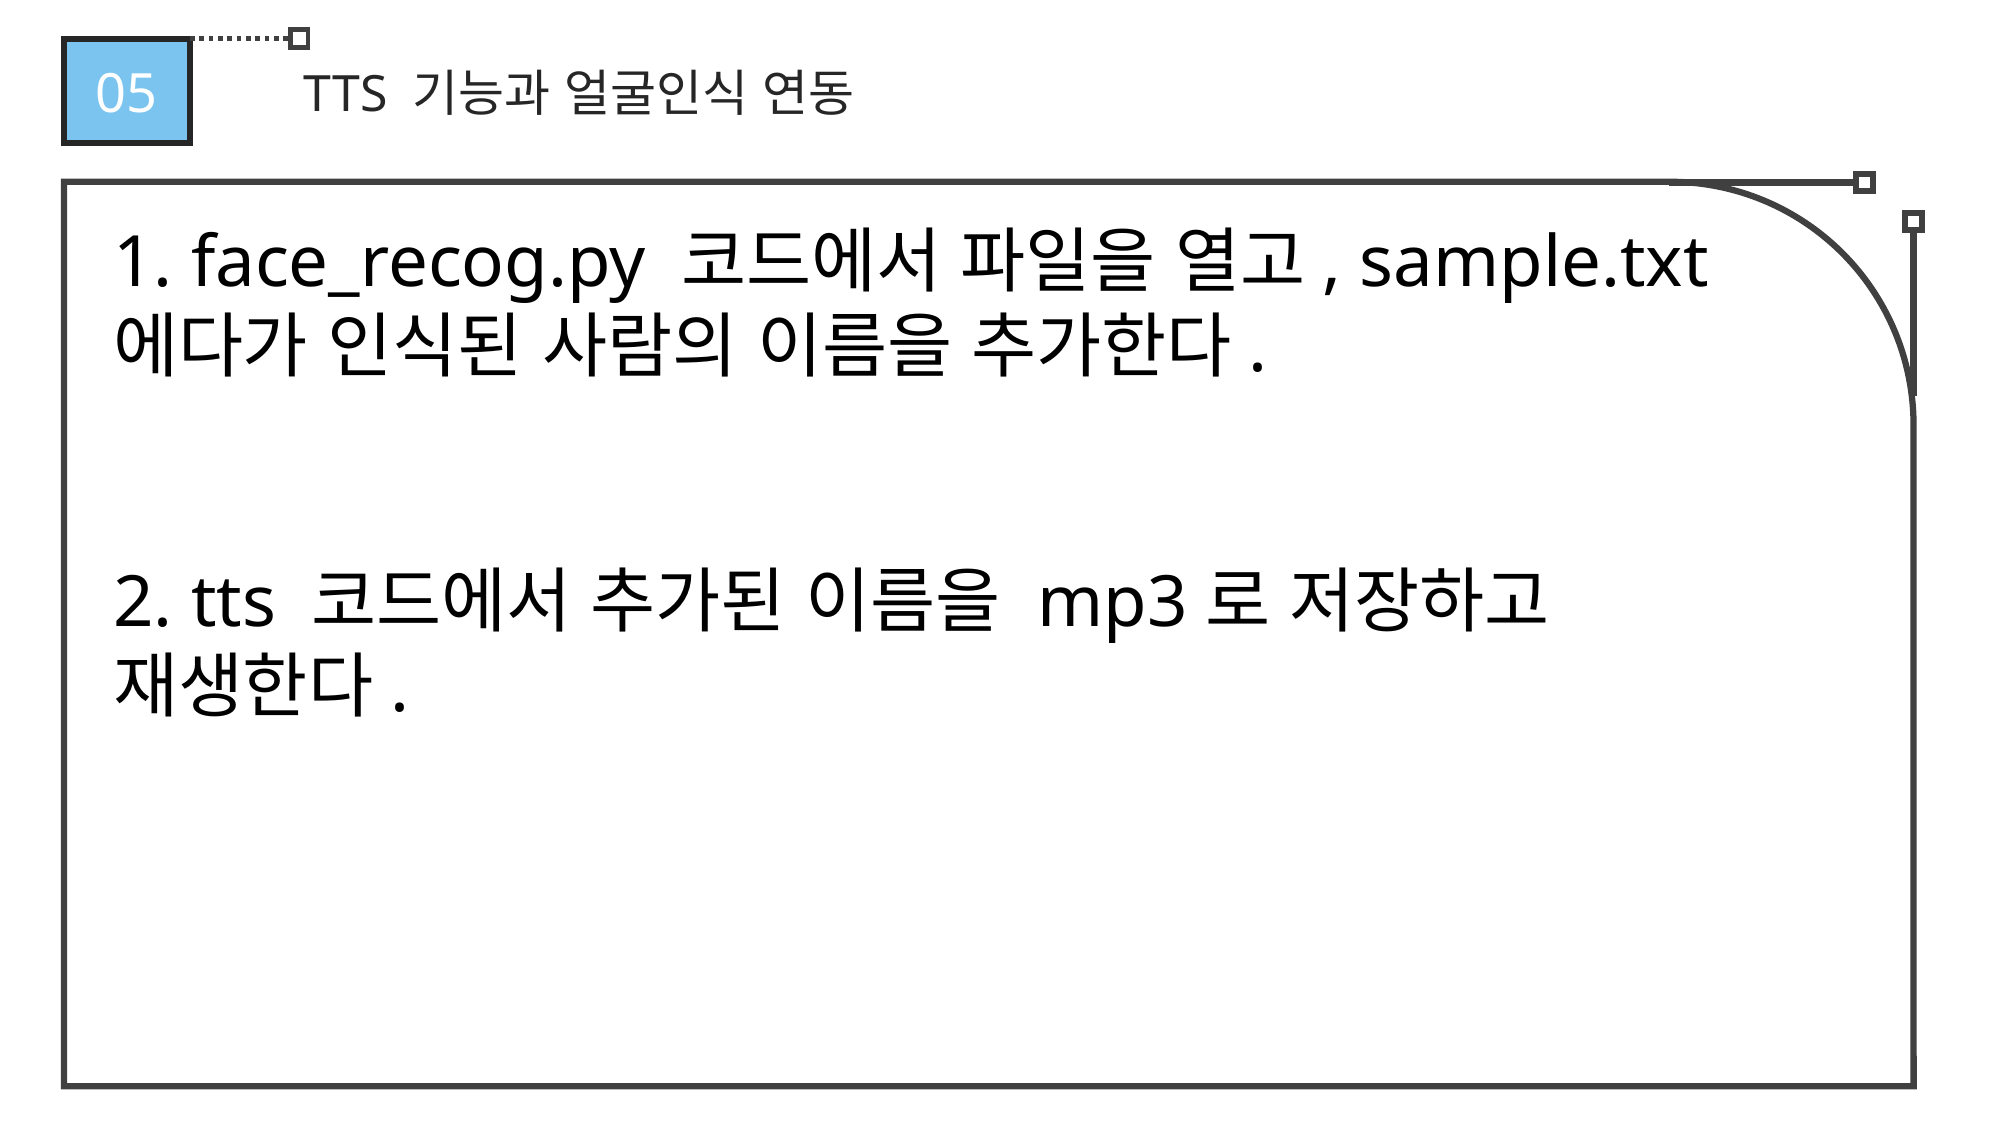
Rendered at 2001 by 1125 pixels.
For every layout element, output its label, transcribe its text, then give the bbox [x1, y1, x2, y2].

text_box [63, 29, 308, 144]
text_box TTS 기능과 얼굴인식 연동 [308, 54, 870, 129]
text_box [64, 174, 1923, 1087]
